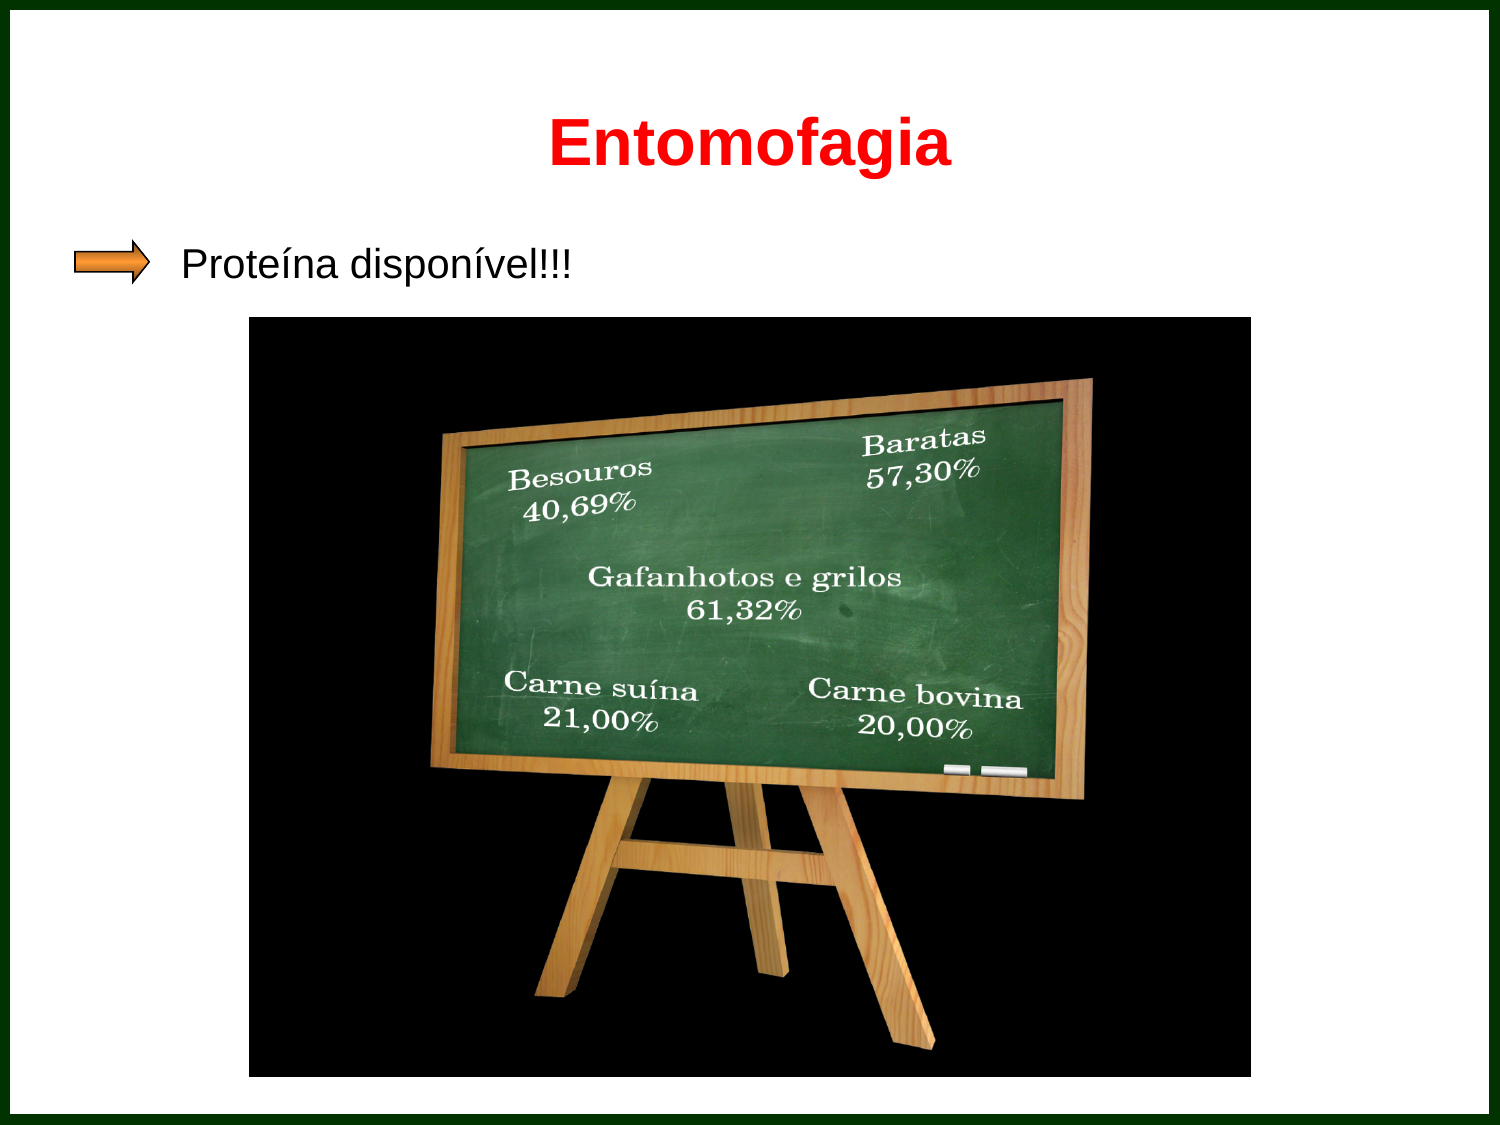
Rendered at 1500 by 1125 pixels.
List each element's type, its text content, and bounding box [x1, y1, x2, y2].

picture [249, 317, 1251, 1077]
text_box Proteína disponível!!! [166, 229, 1483, 294]
text_box [75, 241, 150, 283]
text_box [0, 0, 1500, 1125]
